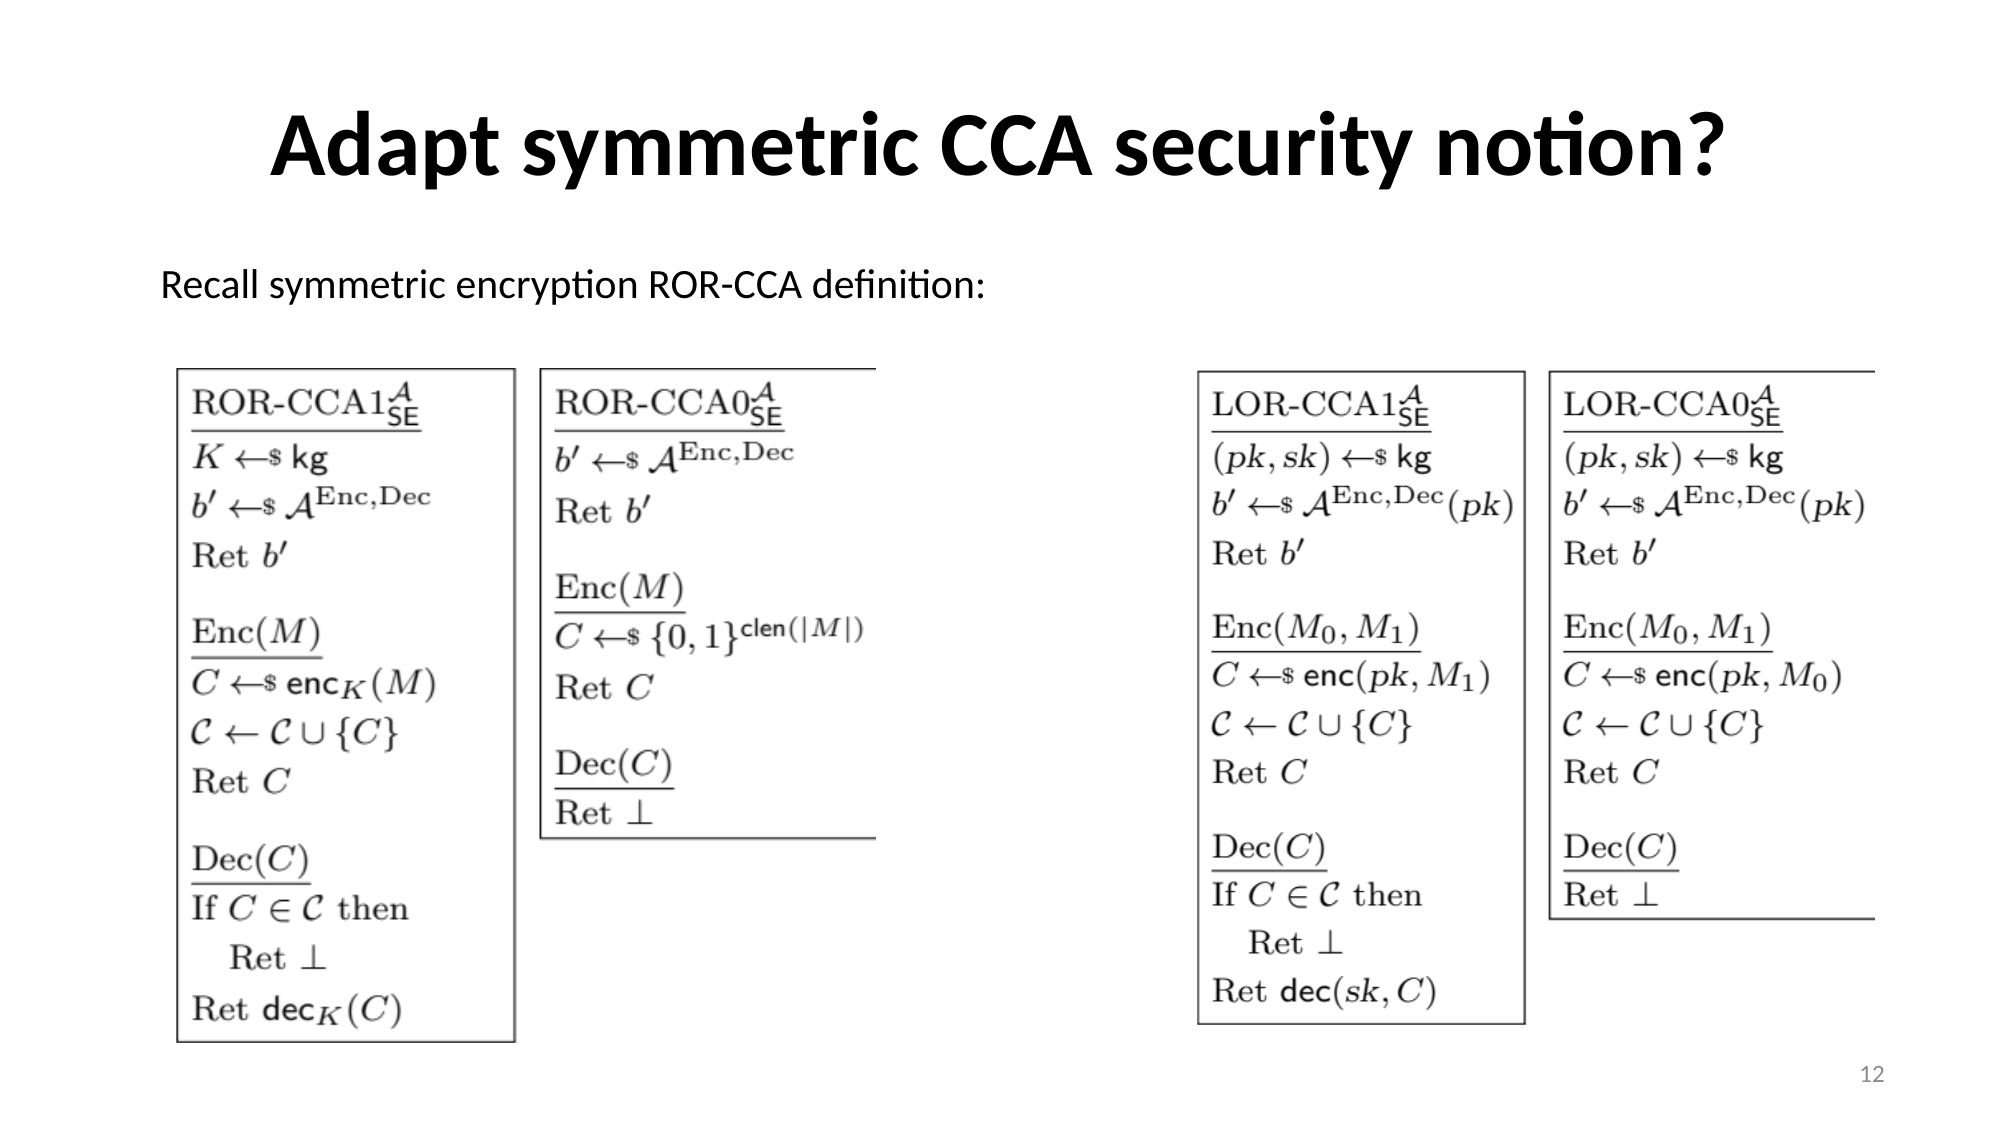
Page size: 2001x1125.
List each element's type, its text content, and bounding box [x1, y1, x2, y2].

text_box Recall symmetric encryption ROR-CCA definition: [145, 249, 1002, 315]
picture [174, 367, 877, 1043]
picture [1197, 370, 1876, 1026]
title Adapt symmetric CCA security notion? [99, 45, 1900, 233]
slide_number 12 [1433, 1042, 1900, 1103]
